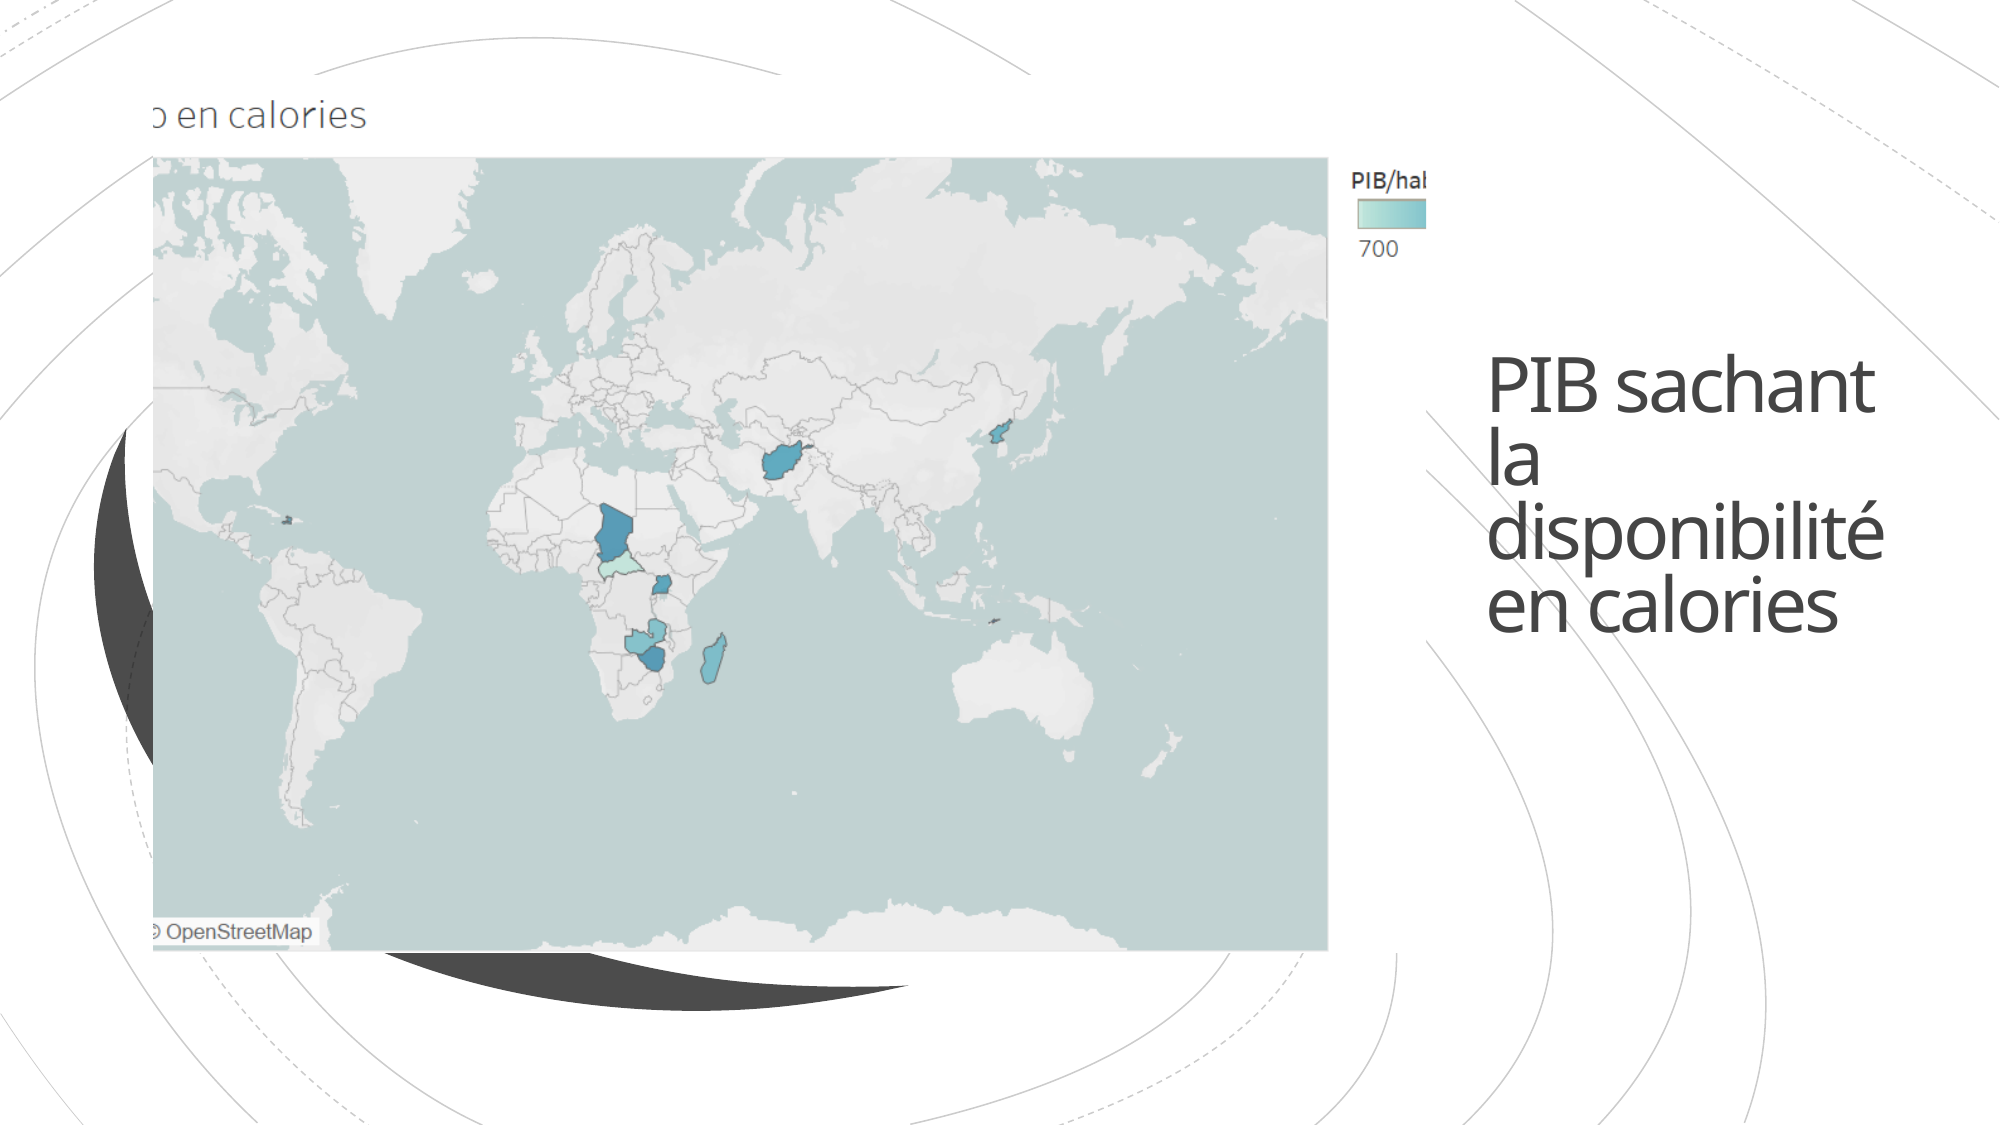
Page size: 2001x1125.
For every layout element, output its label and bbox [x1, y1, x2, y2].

text_box [1431, 194, 1726, 930]
text_box [0, 0, 2000, 1125]
picture [152, 75, 1427, 953]
